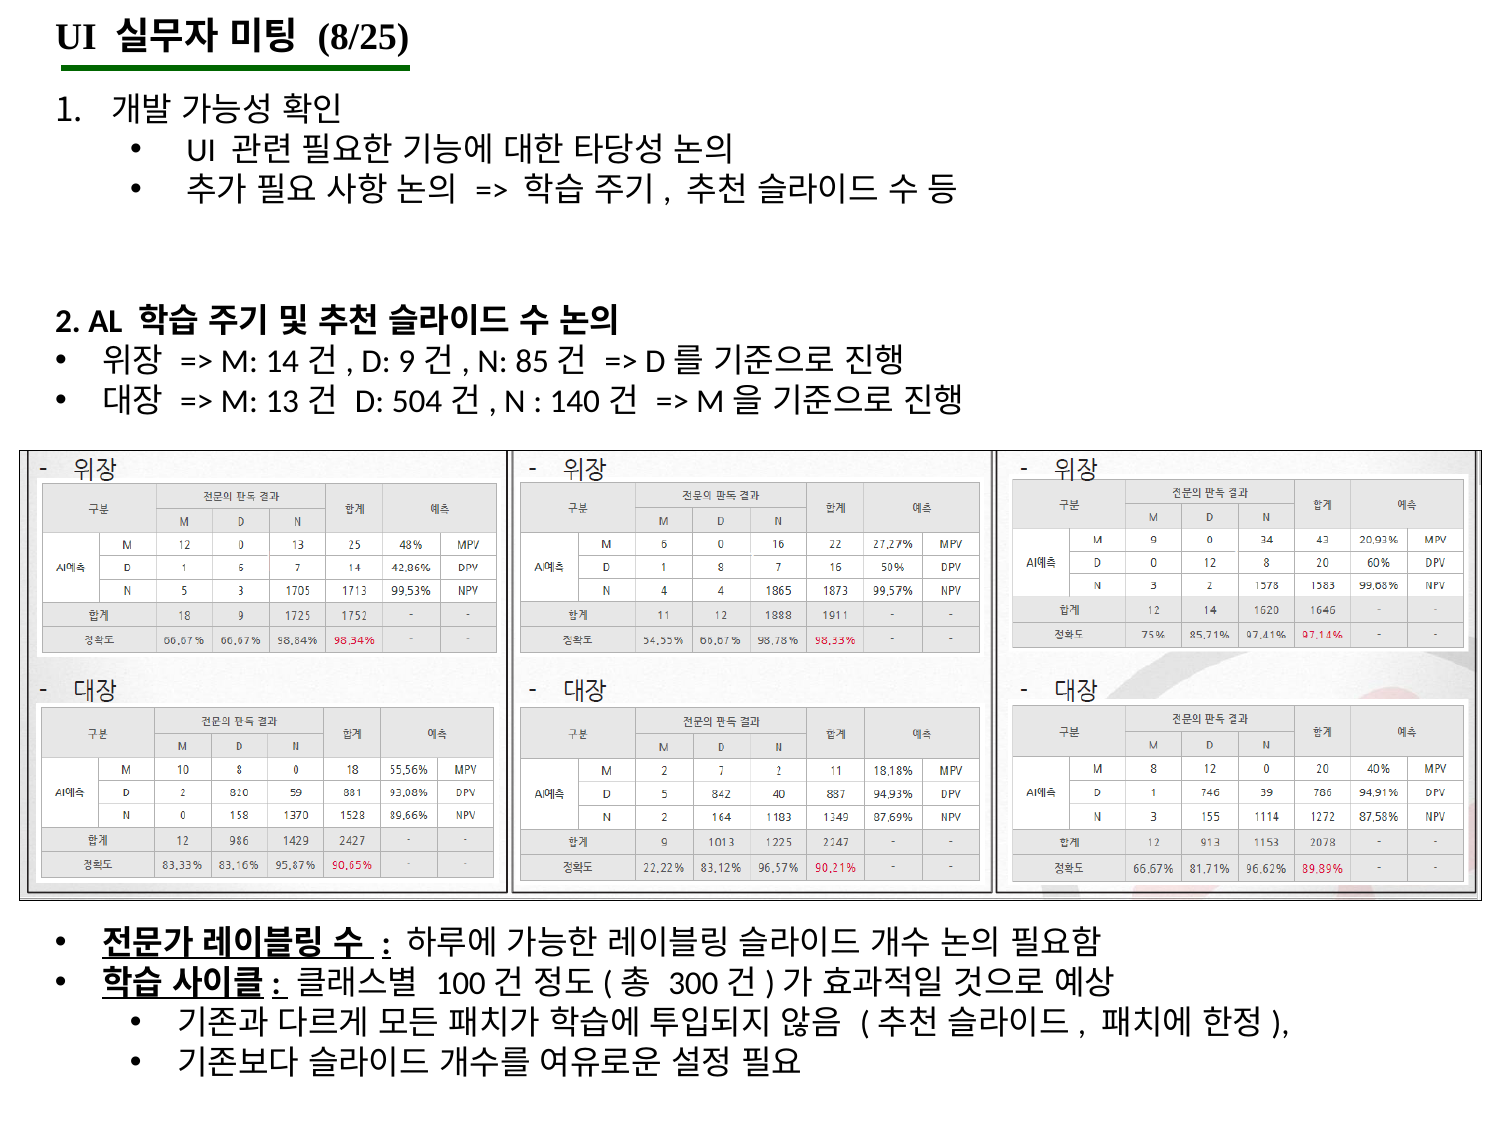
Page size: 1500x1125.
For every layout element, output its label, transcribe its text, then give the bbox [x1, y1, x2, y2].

text_box UI 실무자 미팅 (8/25) [40, 4, 818, 65]
text_box 전문가 레이블링 수 : 하루에 가능한 레이블링 슬라이드 개수 논의 필요함 학습 사이클: 클래스별 100건 정도(총 300건)가 효과적일 것으로 예상 기존과 다르게 모든 패치가 학습에 투입되지 않음 (추천 슬라이드, 패치에 한정), 기존보다 슬라이드 개수를 여유로운 설정 필요 [40, 913, 1471, 1089]
text_box 2. AL 학습 주기 및 추천 슬라이드 수 논의 위장 => M: 14건, D: 9건, N: 85건 => D를 기준으로 진행 대장 => M: 13건 D: 504건, N : 140건 => M을 기준으로 진행 [40, 291, 1094, 450]
text_box 개발 가능성 확인 UI 관련 필요한 기능에 대한 타당성 논의 추가 필요 사항 논의 => 학습 주기, 추천 슬라이드 수 등 [40, 81, 1094, 256]
picture [19, 450, 1482, 901]
